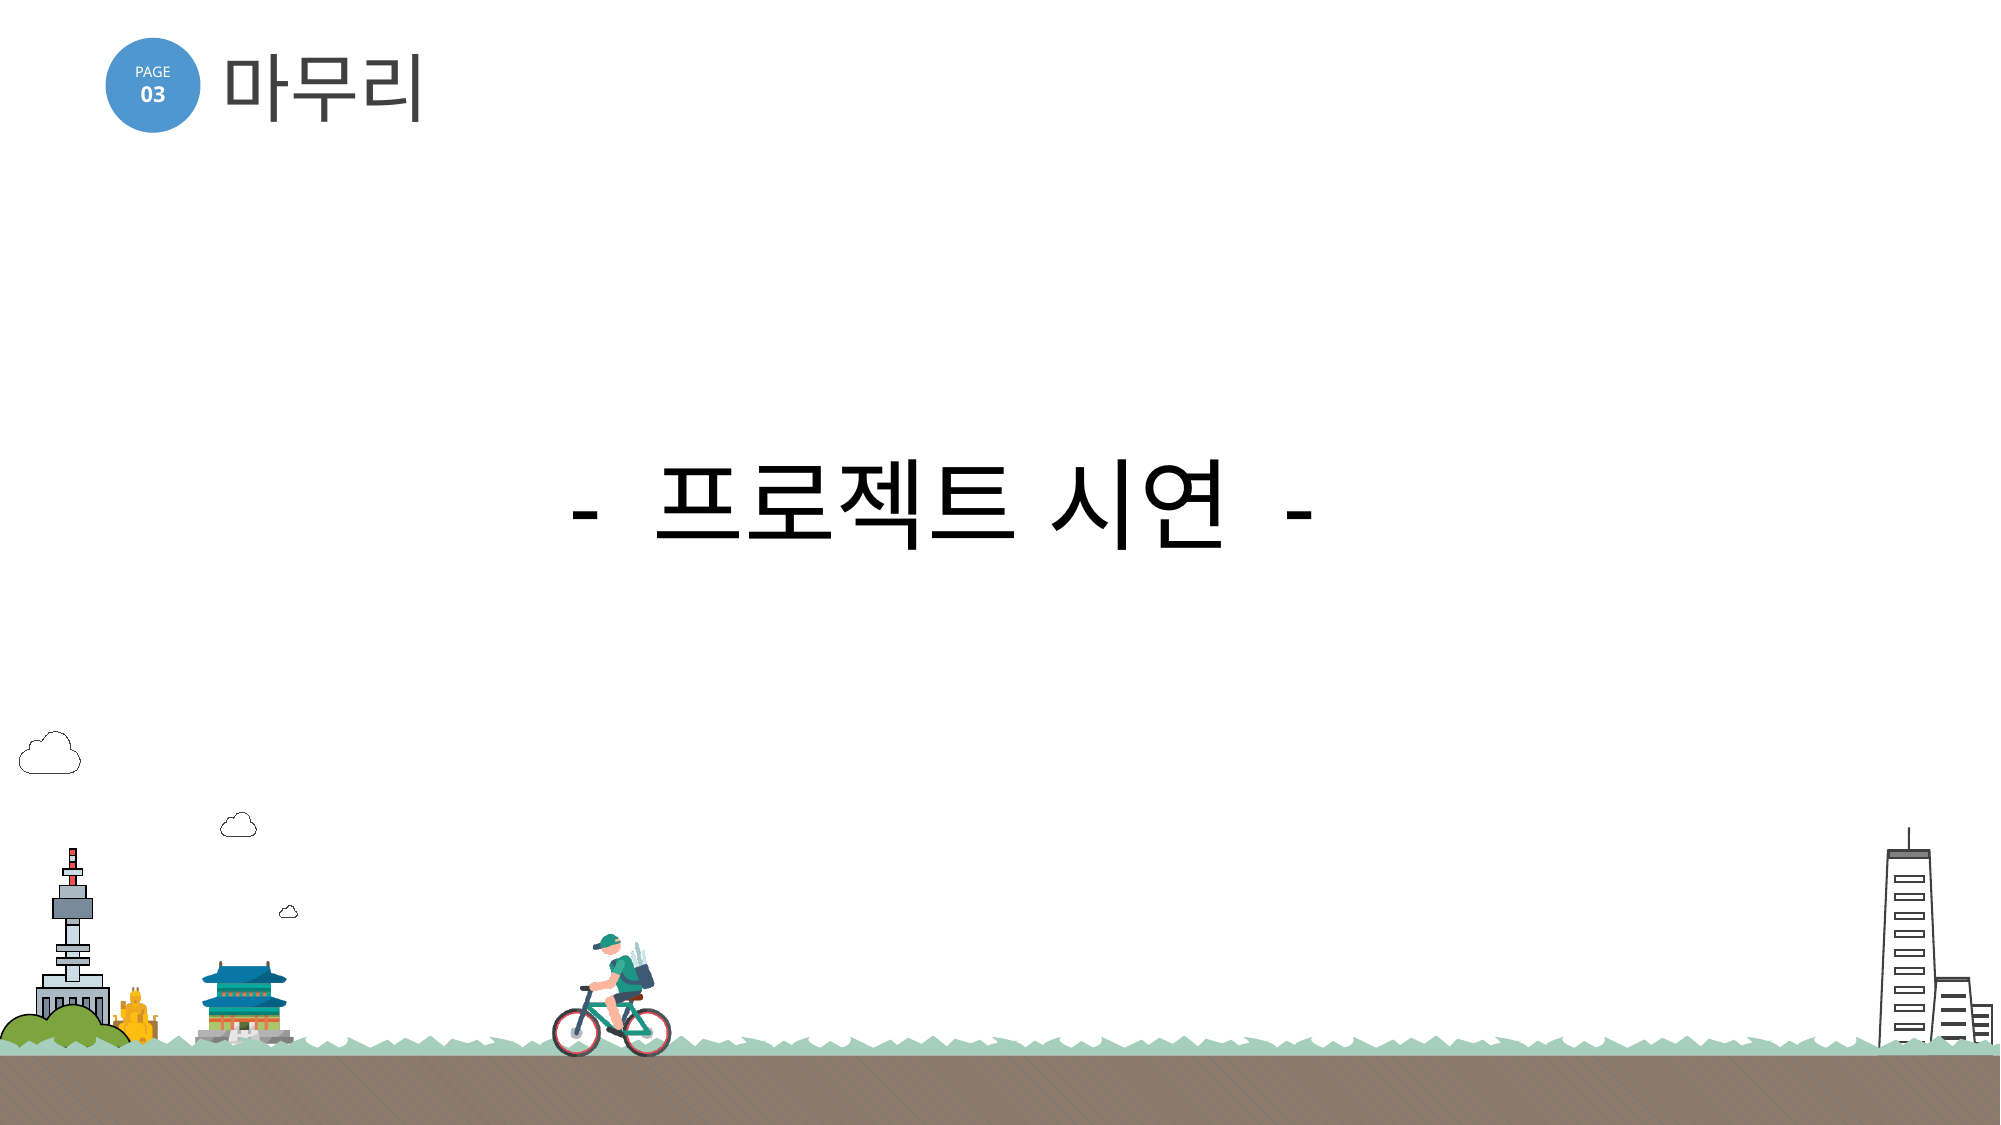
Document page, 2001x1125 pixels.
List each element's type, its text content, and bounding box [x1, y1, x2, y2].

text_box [105, 33, 1220, 140]
picture [550, 934, 673, 1057]
text_box - 프로젝트 시연 - [555, 435, 1331, 570]
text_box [0, 731, 2000, 1125]
